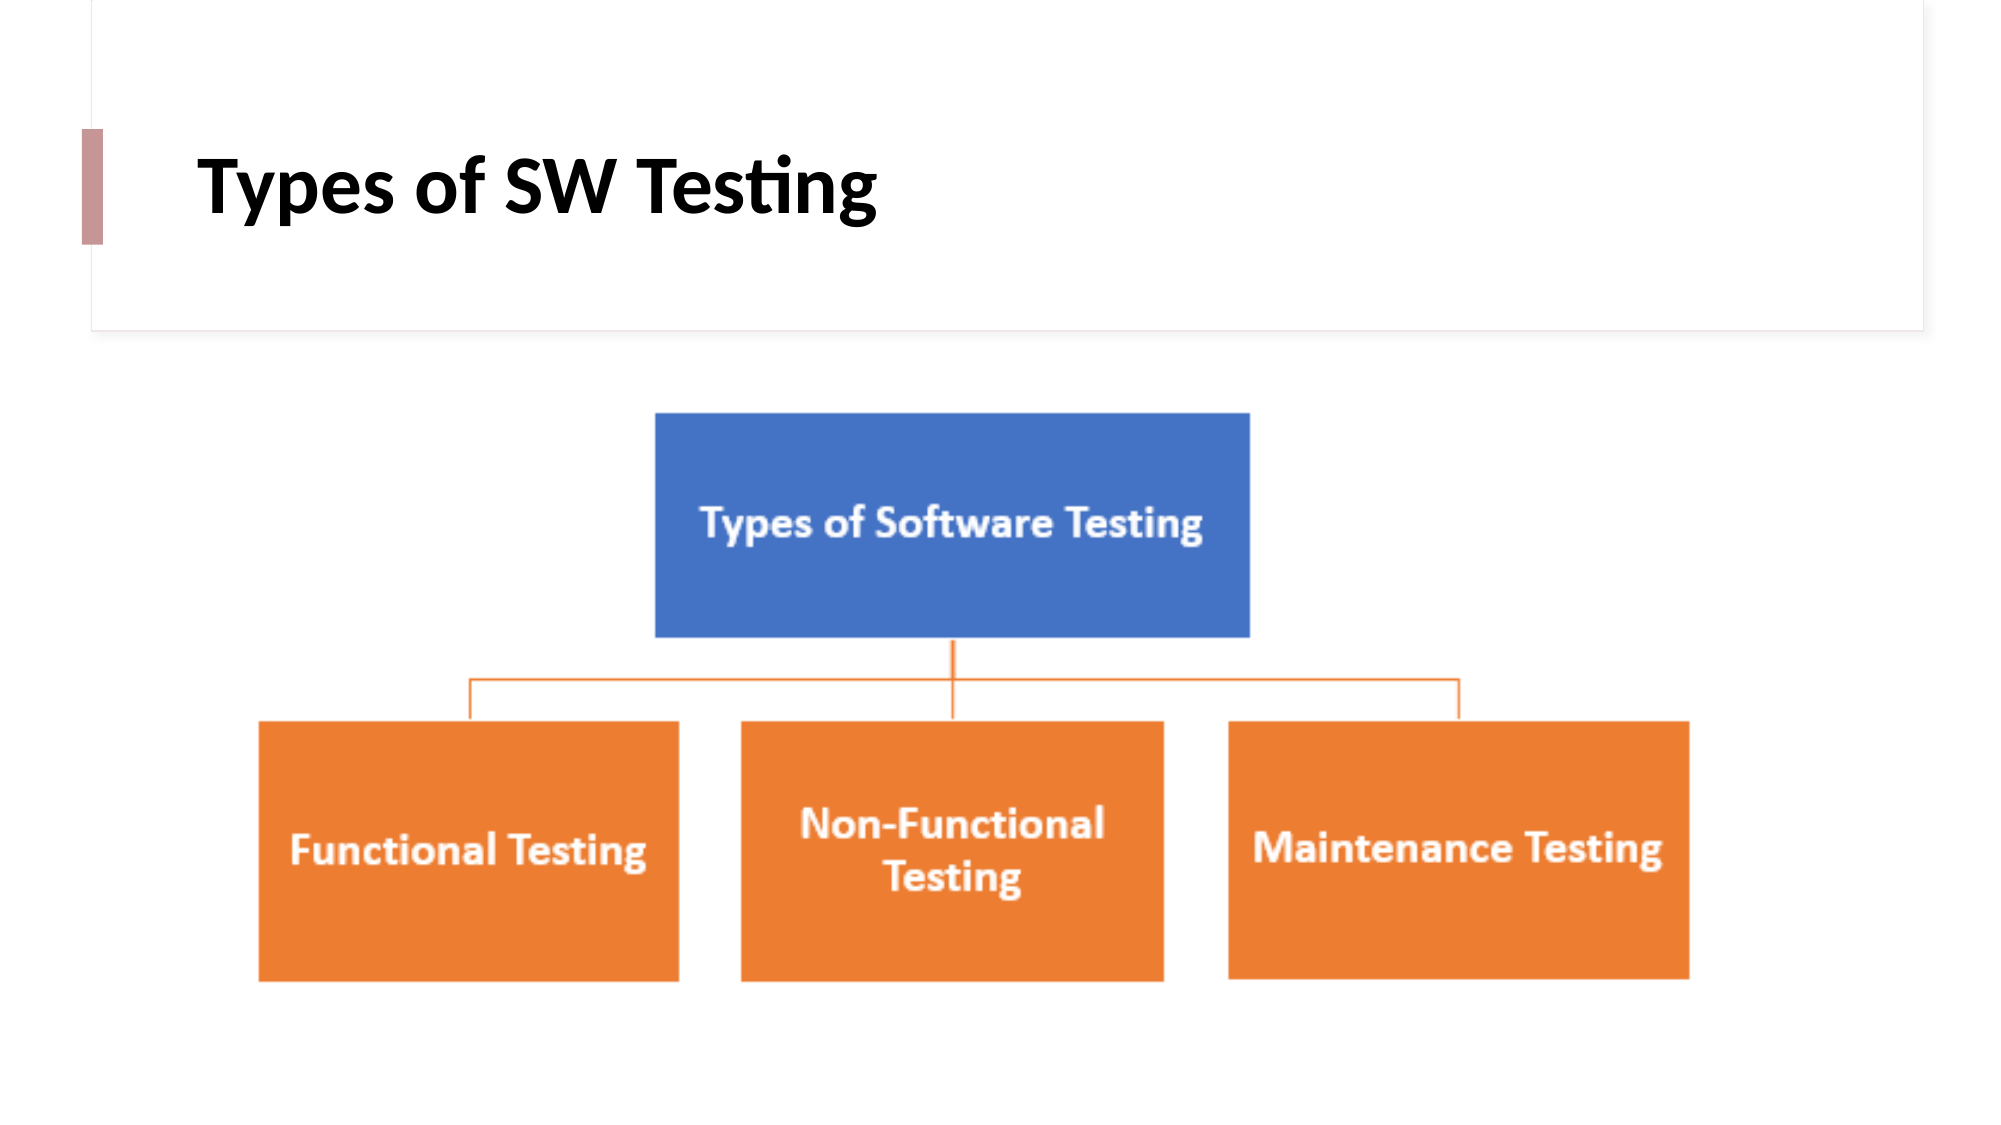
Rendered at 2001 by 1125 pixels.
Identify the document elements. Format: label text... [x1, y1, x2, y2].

title Types of SW Testing [183, 90, 1851, 284]
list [226, 378, 1726, 1035]
